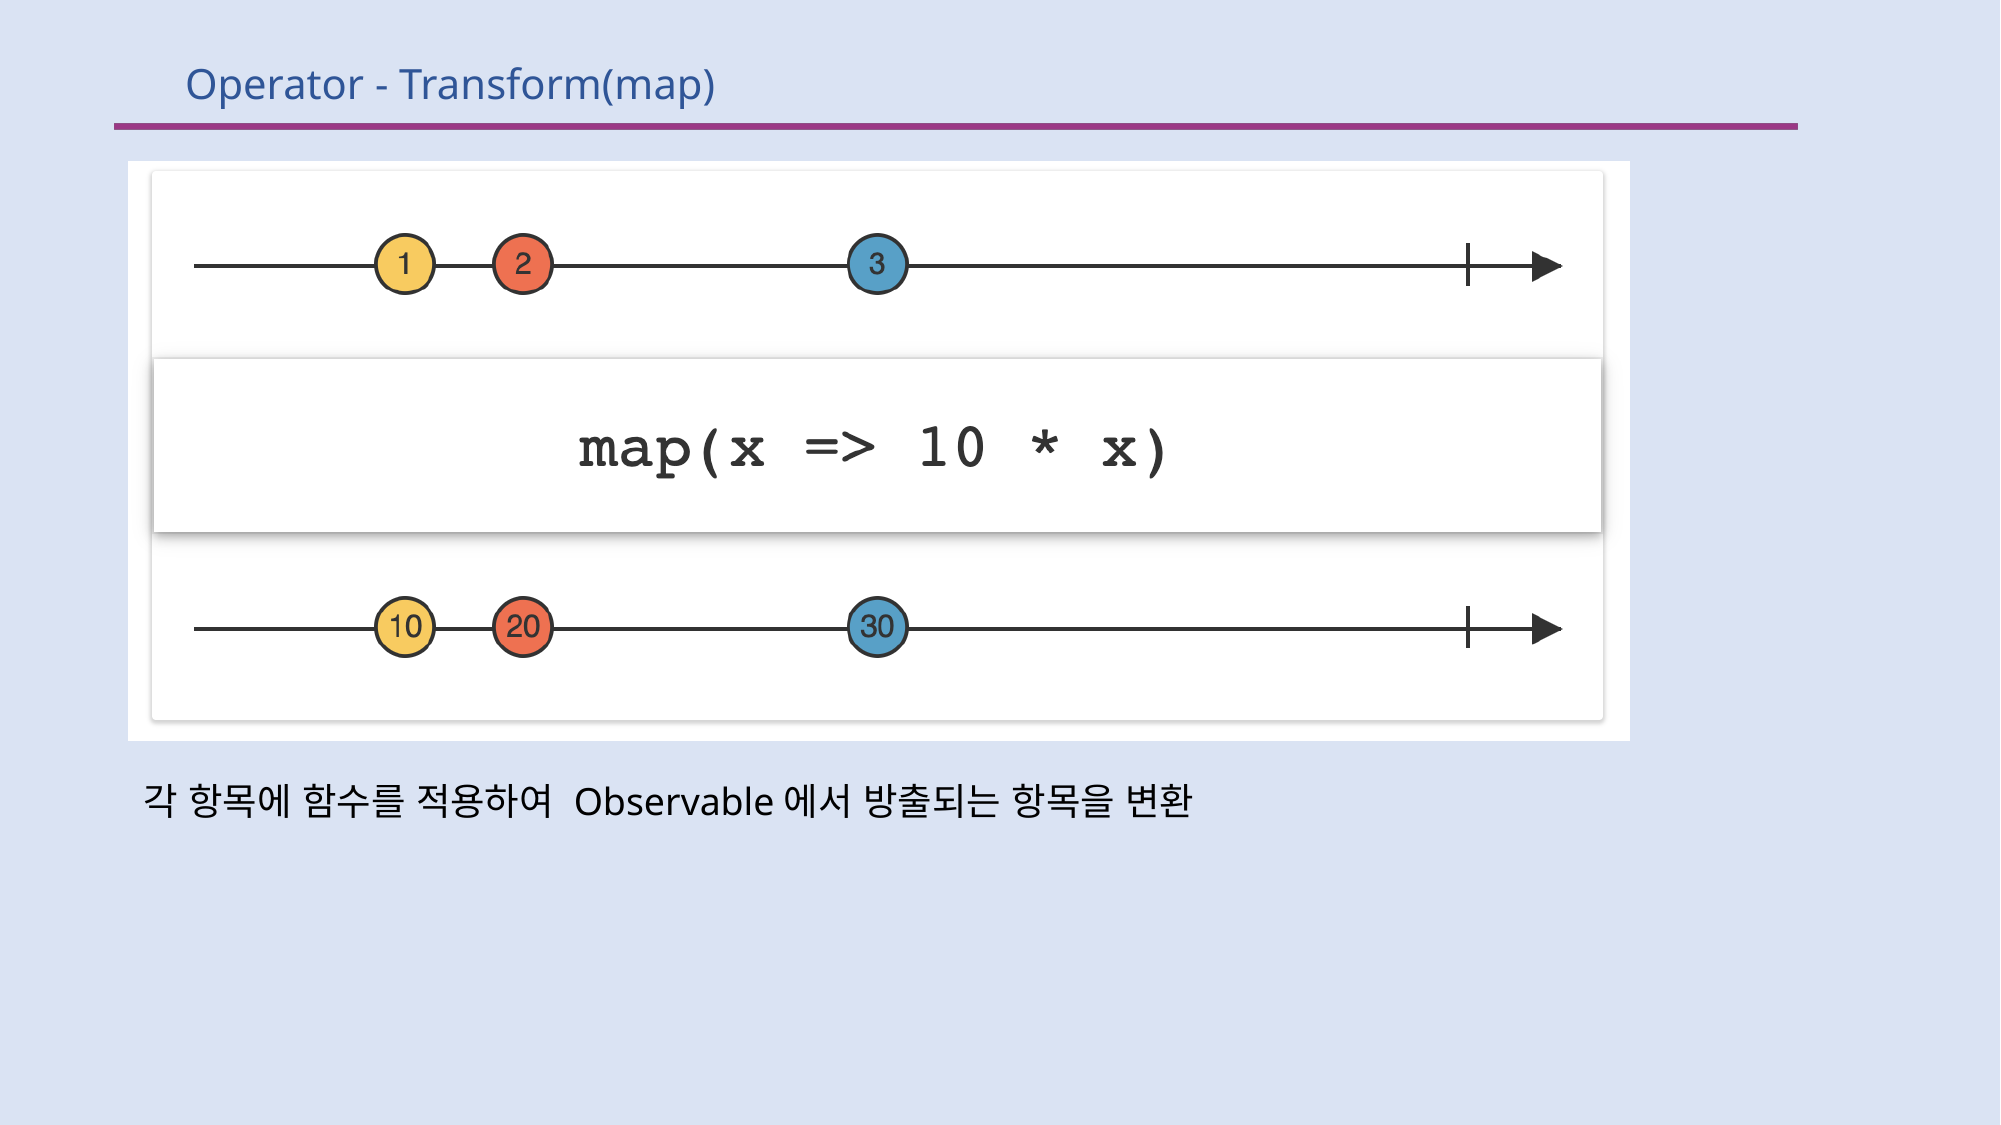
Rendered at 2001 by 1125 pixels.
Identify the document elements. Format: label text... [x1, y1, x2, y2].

text_box 각 항목에 함수를 적용하여 Observable에서 방출되는 항목을 변환 [128, 770, 1348, 830]
picture [128, 161, 1630, 741]
text_box Operator - Transform(map) [170, 50, 731, 115]
picture [112, 121, 1800, 132]
